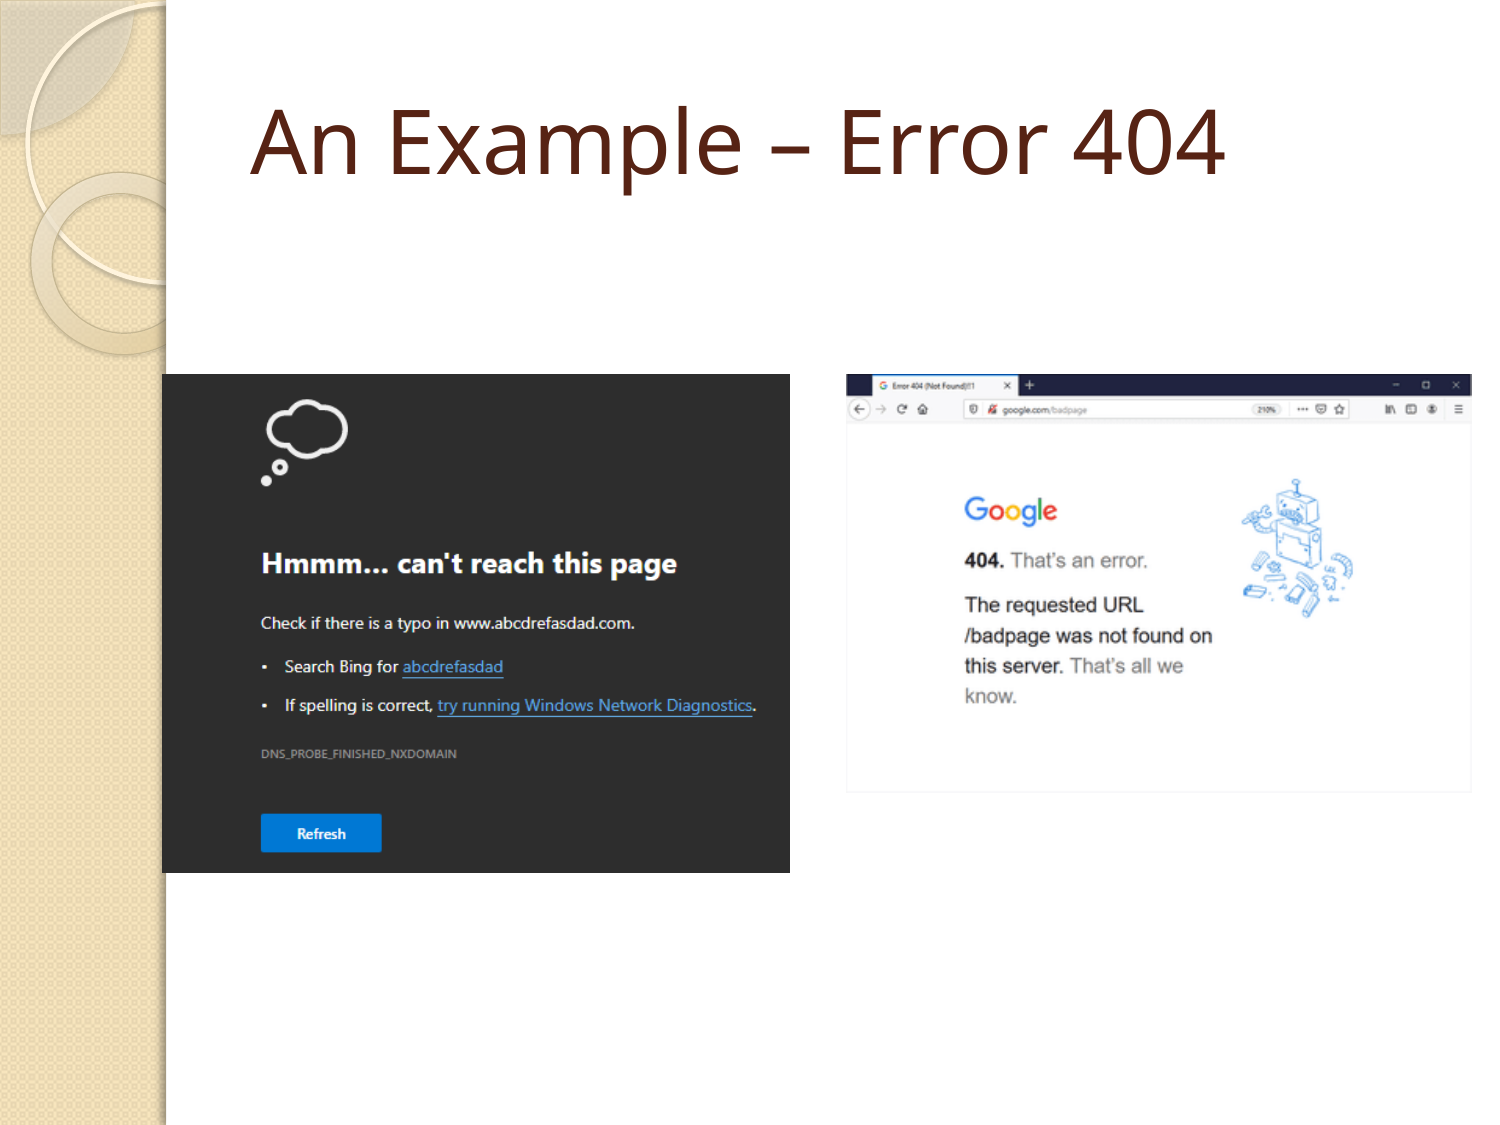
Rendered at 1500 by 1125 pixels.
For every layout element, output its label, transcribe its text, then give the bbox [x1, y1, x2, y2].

title An Example – Error 404 [235, 45, 1466, 233]
picture [162, 374, 790, 873]
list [846, 374, 1472, 793]
